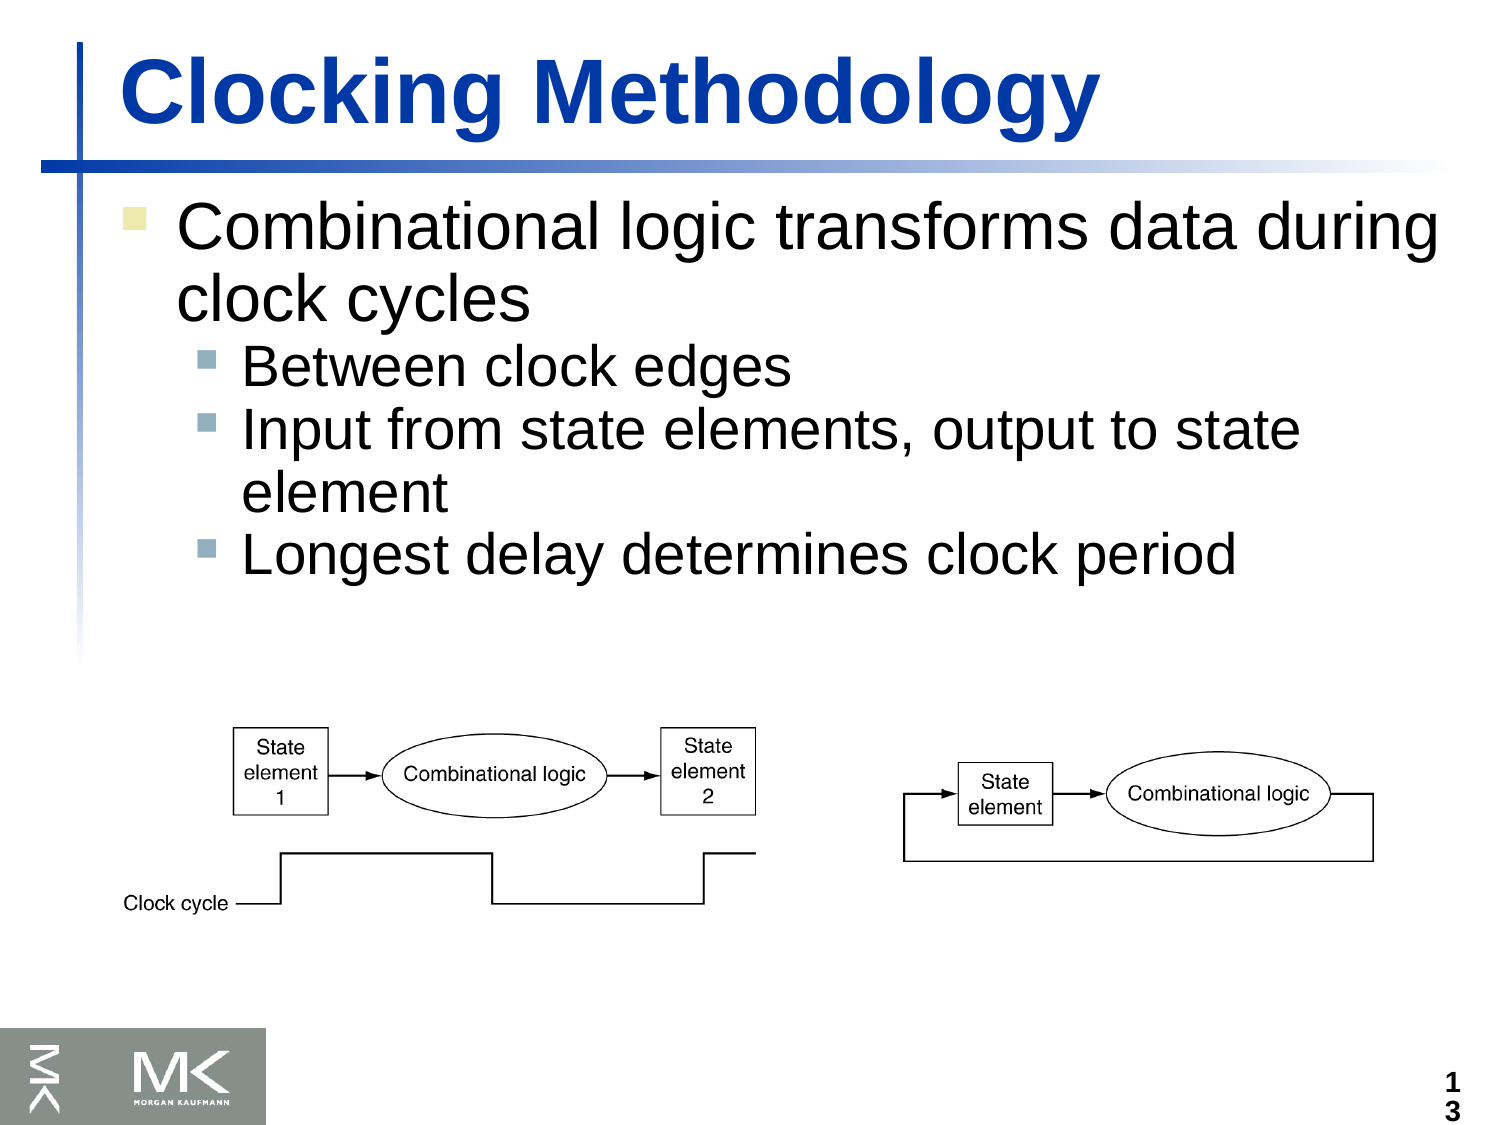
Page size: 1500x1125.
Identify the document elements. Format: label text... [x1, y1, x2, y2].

list Combinational logic transforms data during clock cycles Between clock edges Input from state elements, output to state element Longest delay determines clock period [111, 184, 1470, 652]
picture [123, 727, 756, 915]
picture [903, 751, 1374, 862]
slide_number 13 [1436, 1057, 1472, 1107]
title Clocking Methodology [111, 23, 1468, 150]
picture [0, 1028, 266, 1125]
